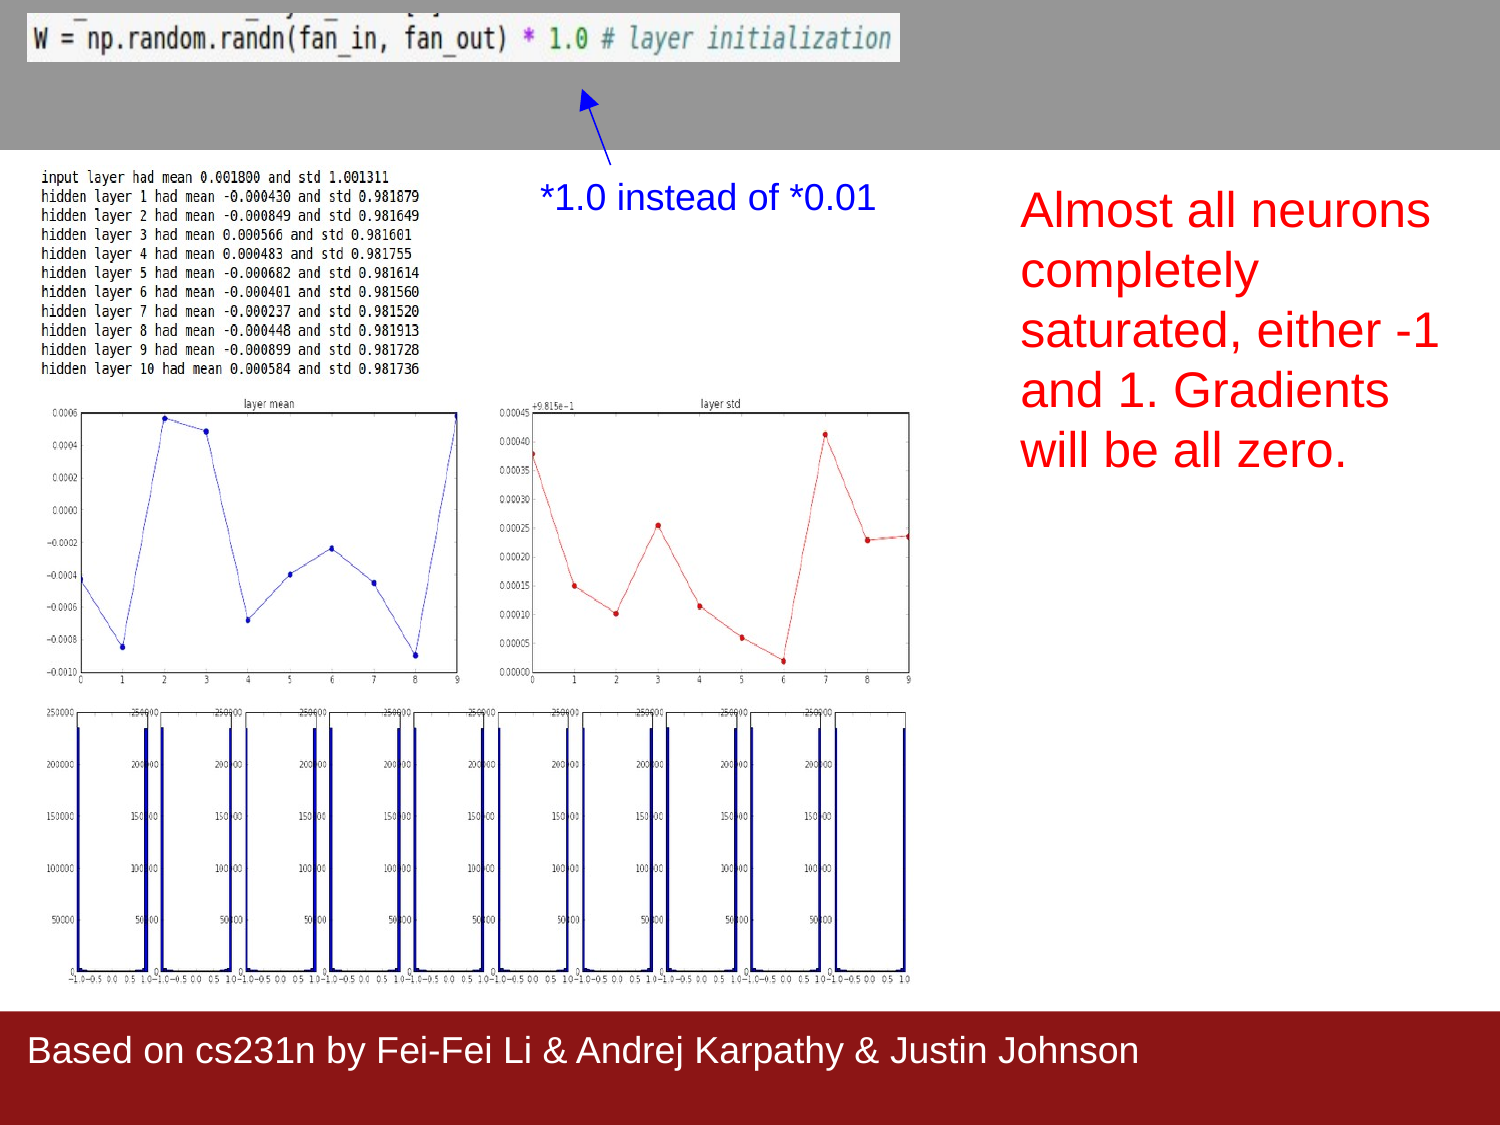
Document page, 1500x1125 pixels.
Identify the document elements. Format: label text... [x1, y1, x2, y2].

picture [27, 13, 900, 62]
text_box *1.0 instead of *0.01 [620, 158, 1006, 328]
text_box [581, 88, 611, 166]
text_box Almost all neurons completely saturated, either -1 and 1. Gradients will be all zero. [1005, 161, 1473, 989]
picture [38, 164, 915, 992]
